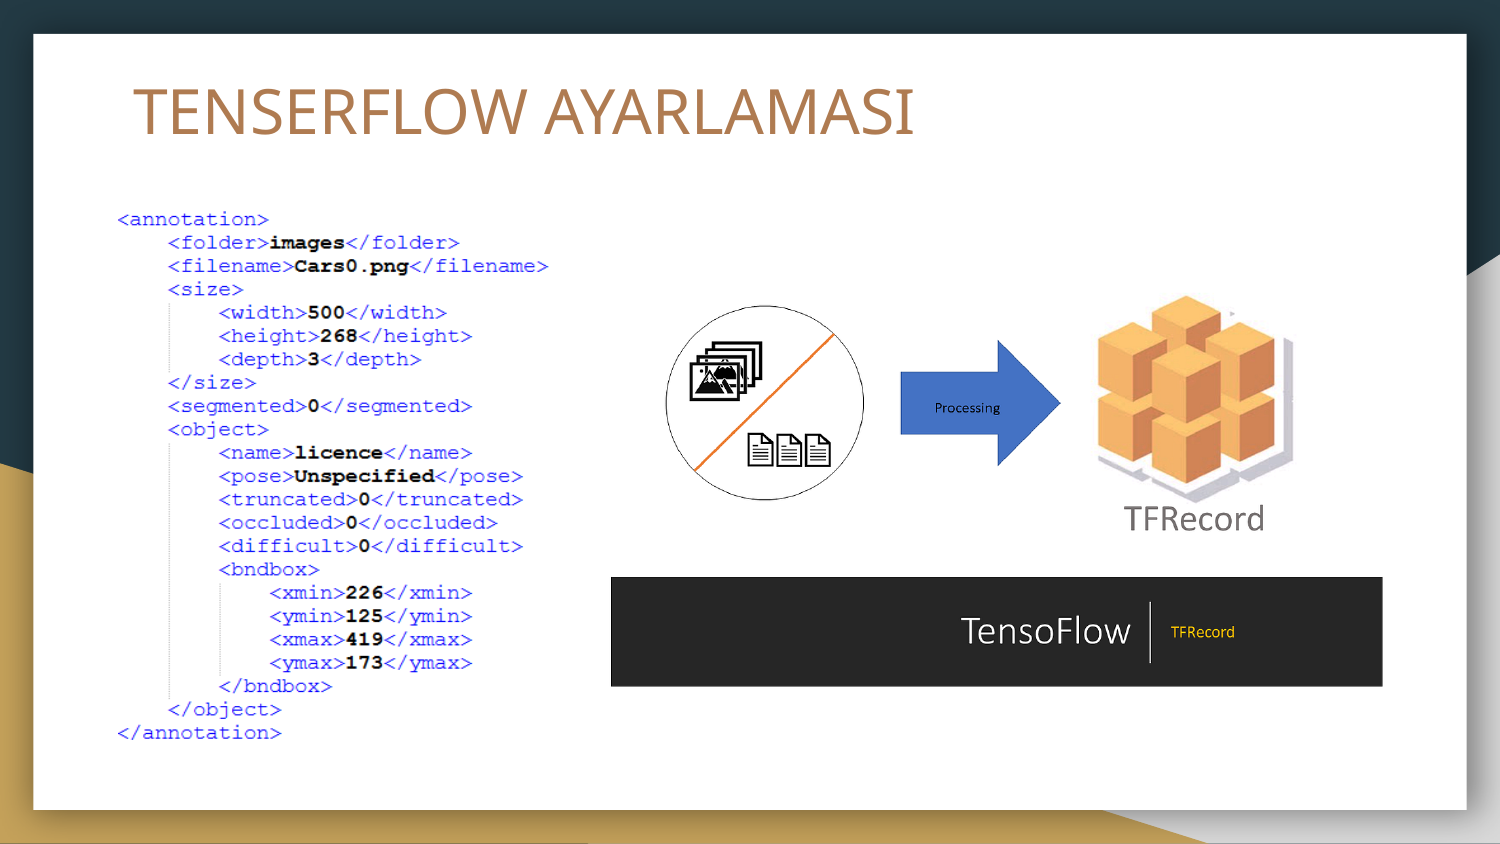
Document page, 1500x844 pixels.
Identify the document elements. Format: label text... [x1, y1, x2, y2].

picture [588, 248, 1404, 708]
picture [118, 209, 551, 747]
title TENSERFLOW AYARLAMASI [118, 53, 1350, 210]
